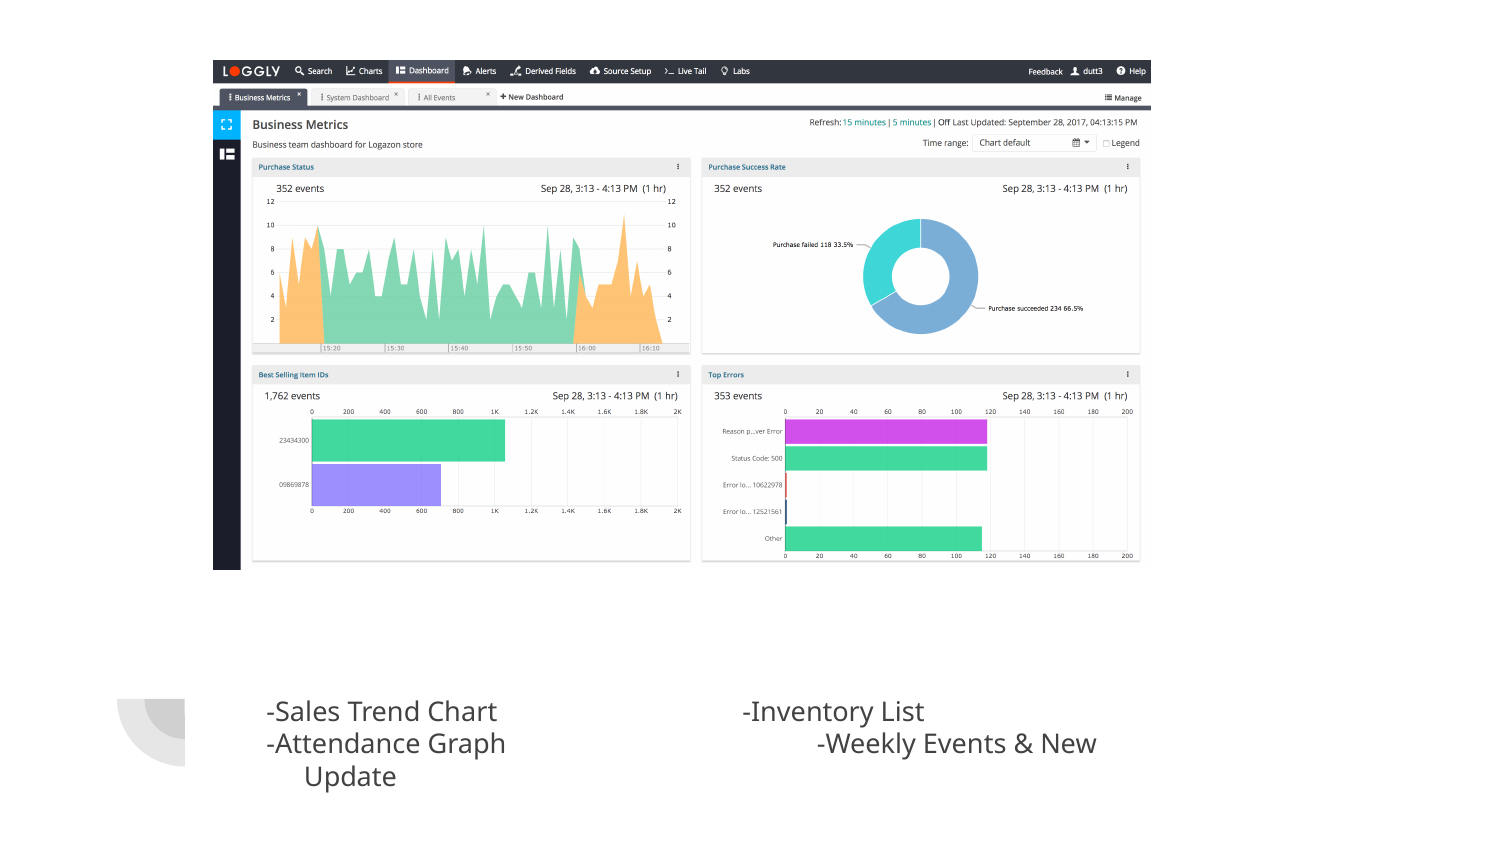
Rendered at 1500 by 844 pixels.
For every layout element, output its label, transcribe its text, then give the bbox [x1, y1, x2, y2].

picture [213, 60, 1152, 571]
list -Sales Trend Chart -Inventory List -Attendance Graph -Weekly Events & New Update [213, 678, 1173, 767]
